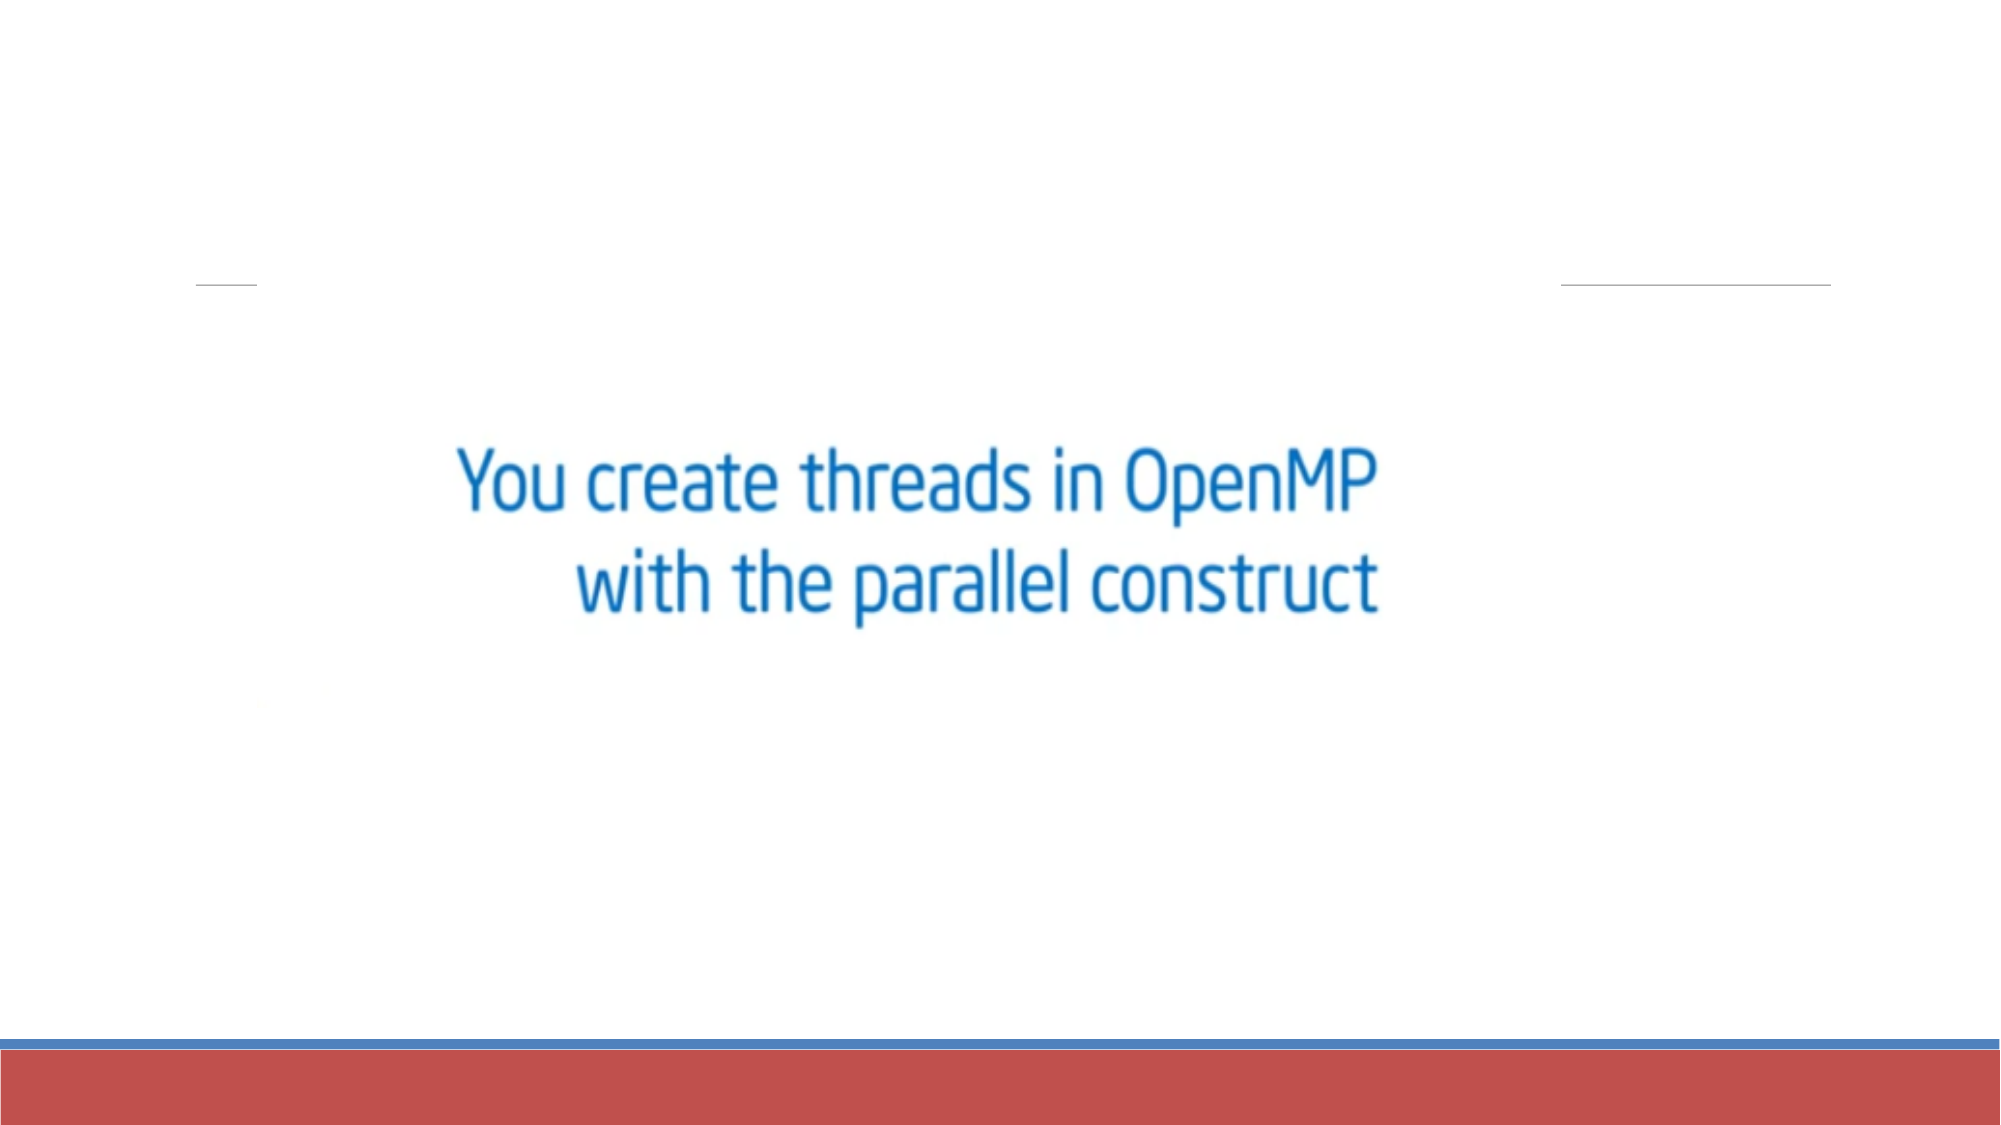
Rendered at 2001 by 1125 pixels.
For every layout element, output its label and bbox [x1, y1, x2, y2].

picture [257, 277, 1561, 708]
